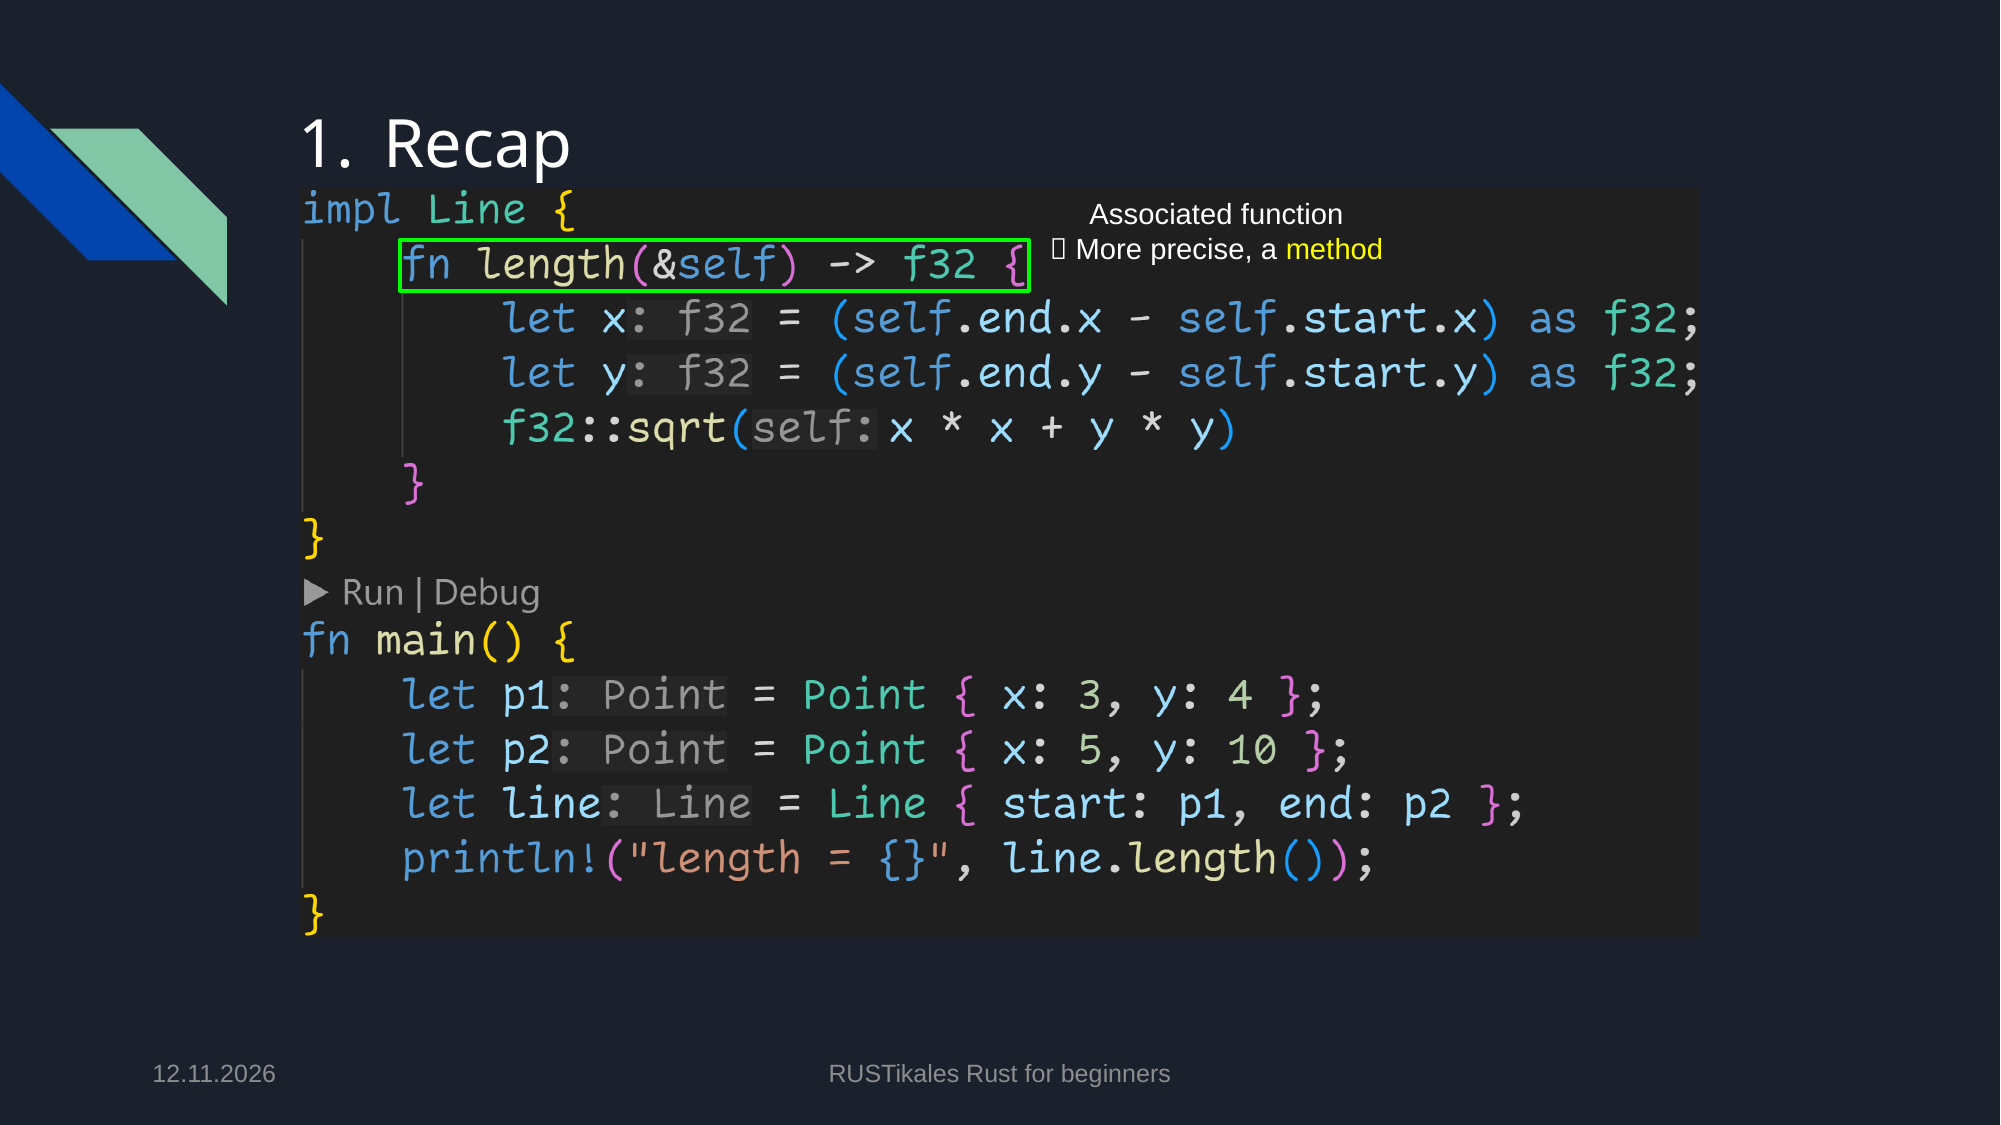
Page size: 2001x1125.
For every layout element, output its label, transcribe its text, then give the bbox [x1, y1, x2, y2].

footer RUSTikales Rust for beginners [662, 1042, 1338, 1103]
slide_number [137, 1042, 588, 1103]
picture [299, 187, 1701, 938]
title Recap [283, 86, 1824, 287]
